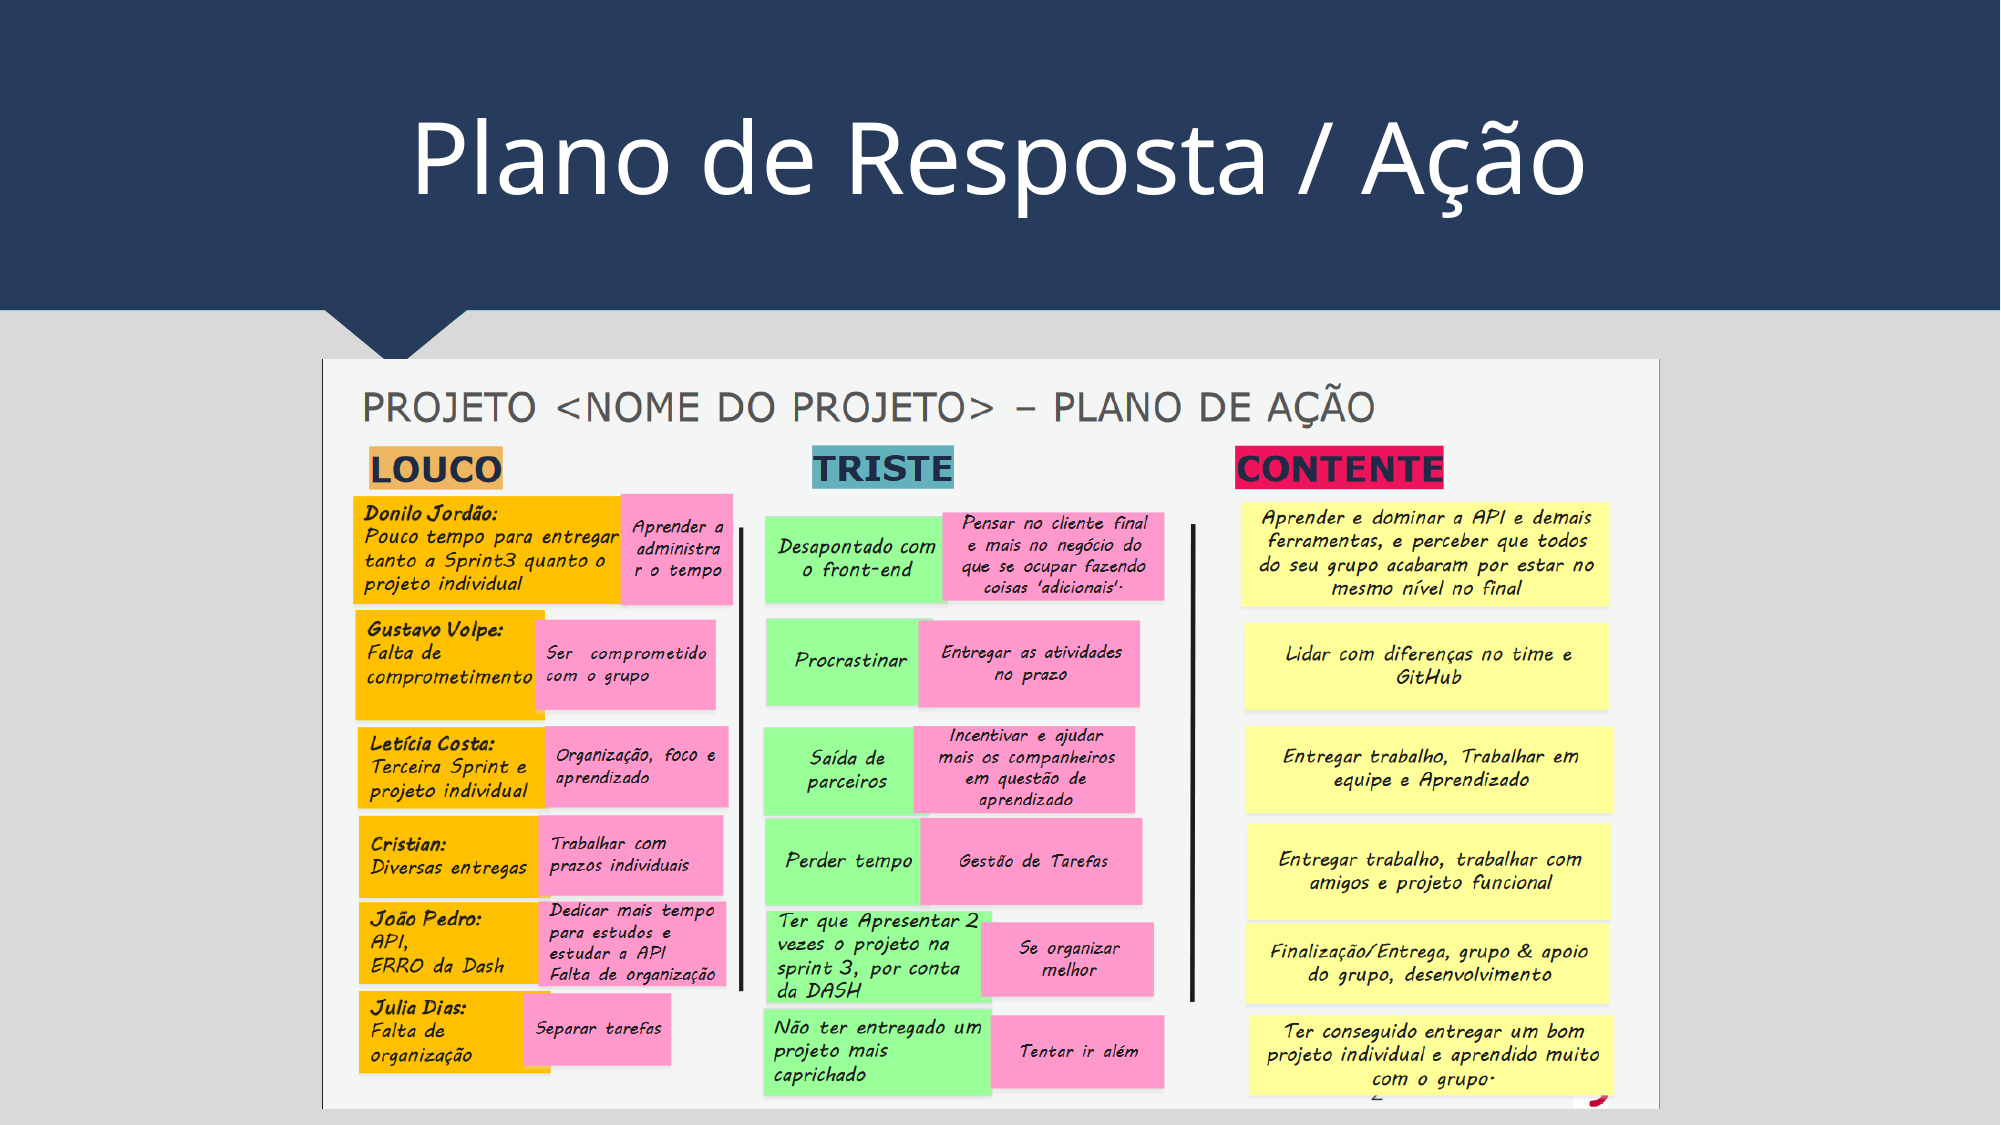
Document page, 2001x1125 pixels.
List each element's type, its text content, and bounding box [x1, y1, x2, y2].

picture [322, 359, 1660, 1109]
text_box [320, 243, 471, 359]
text_box Plano de Resposta / Ação [0, 0, 2000, 310]
